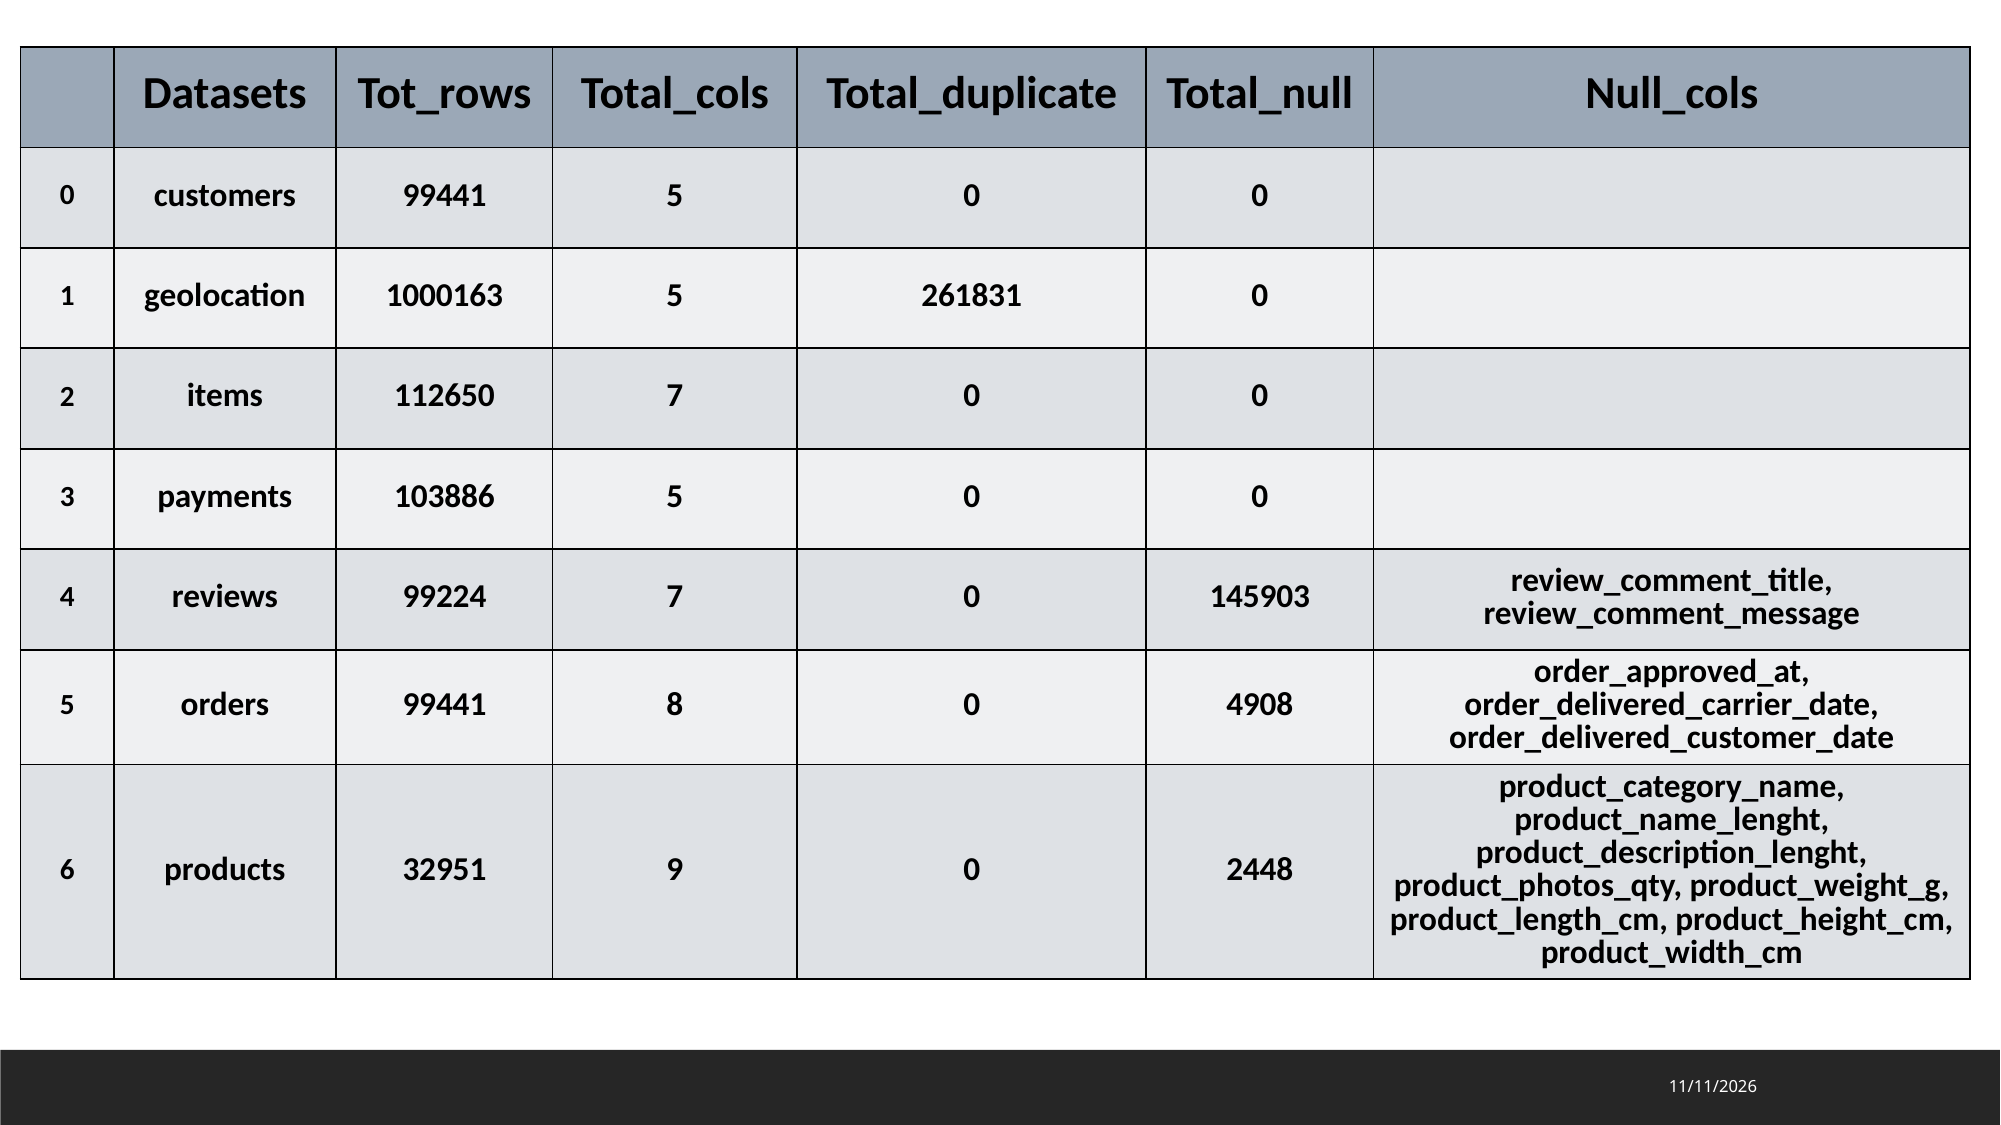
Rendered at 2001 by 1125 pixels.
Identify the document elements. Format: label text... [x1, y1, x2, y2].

table_cell [1374, 349, 1969, 448]
table_cell review_comment_title, review_comment_message [1374, 550, 1969, 649]
table_cell 4 [21, 550, 113, 649]
table_cell products [115, 765, 335, 978]
table_cell 5 [553, 148, 796, 247]
table_cell customers [115, 148, 335, 247]
table_cell 32951 [337, 765, 552, 978]
table_cell 0 [798, 550, 1145, 649]
table_cell order_approved_at, order_delivered_carrier_date, order_delivered_customer_date [1374, 651, 1969, 764]
table_cell 1 [21, 249, 113, 347]
table_header Total_cols [553, 48, 796, 147]
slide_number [1348, 1057, 1773, 1118]
table_cell 5 [21, 651, 113, 764]
table_cell 0 [1147, 450, 1373, 548]
table_cell 0 [21, 148, 113, 247]
table_cell 112650 [337, 349, 552, 448]
table_cell 0 [798, 349, 1145, 448]
table_cell 6 [21, 765, 113, 978]
table_cell payments [115, 450, 335, 548]
table_cell 99441 [337, 148, 552, 247]
table_cell 5 [553, 450, 796, 548]
table_cell orders [115, 651, 335, 764]
table_cell 0 [1147, 148, 1373, 247]
table_cell 8 [553, 651, 796, 764]
table_header Total_duplicate [798, 48, 1145, 147]
table_cell geolocation [115, 249, 335, 347]
table_header Total_null [1147, 48, 1373, 147]
table_cell 2 [21, 349, 113, 448]
table_cell 261831 [798, 249, 1145, 347]
table_cell 99224 [337, 550, 552, 649]
table_cell 0 [798, 651, 1145, 764]
table_cell 0 [798, 765, 1145, 978]
table_cell 9 [553, 765, 796, 978]
table_header [21, 48, 113, 147]
table_cell 5 [553, 249, 796, 347]
table_cell 1000163 [337, 249, 552, 347]
table_cell 7 [553, 550, 796, 649]
table_cell [1374, 450, 1969, 548]
table_cell 0 [1147, 249, 1373, 347]
table_cell 2448 [1147, 765, 1373, 978]
table_header Tot_rows [337, 48, 552, 147]
table_cell items [115, 349, 335, 448]
table_cell 0 [798, 450, 1145, 548]
table_cell 0 [1147, 349, 1373, 448]
table_header Null_cols [1374, 48, 1969, 147]
table_cell 99441 [337, 651, 552, 764]
table_cell 145903 [1147, 550, 1373, 649]
table_cell [1374, 148, 1969, 247]
table_cell product_category_name, product_name_lenght, product_description_lenght, product_photos_qty, product_weight_g, product_length_cm, product_height_cm, product_width_cm [1374, 765, 1969, 978]
table_cell 7 [553, 349, 796, 448]
table_cell 0 [798, 148, 1145, 247]
table_cell 4908 [1147, 651, 1373, 764]
table_cell reviews [115, 550, 335, 649]
table_cell [1374, 249, 1969, 347]
table_cell 3 [21, 450, 113, 548]
table_header Datasets [115, 48, 335, 147]
table_cell 103886 [337, 450, 552, 548]
